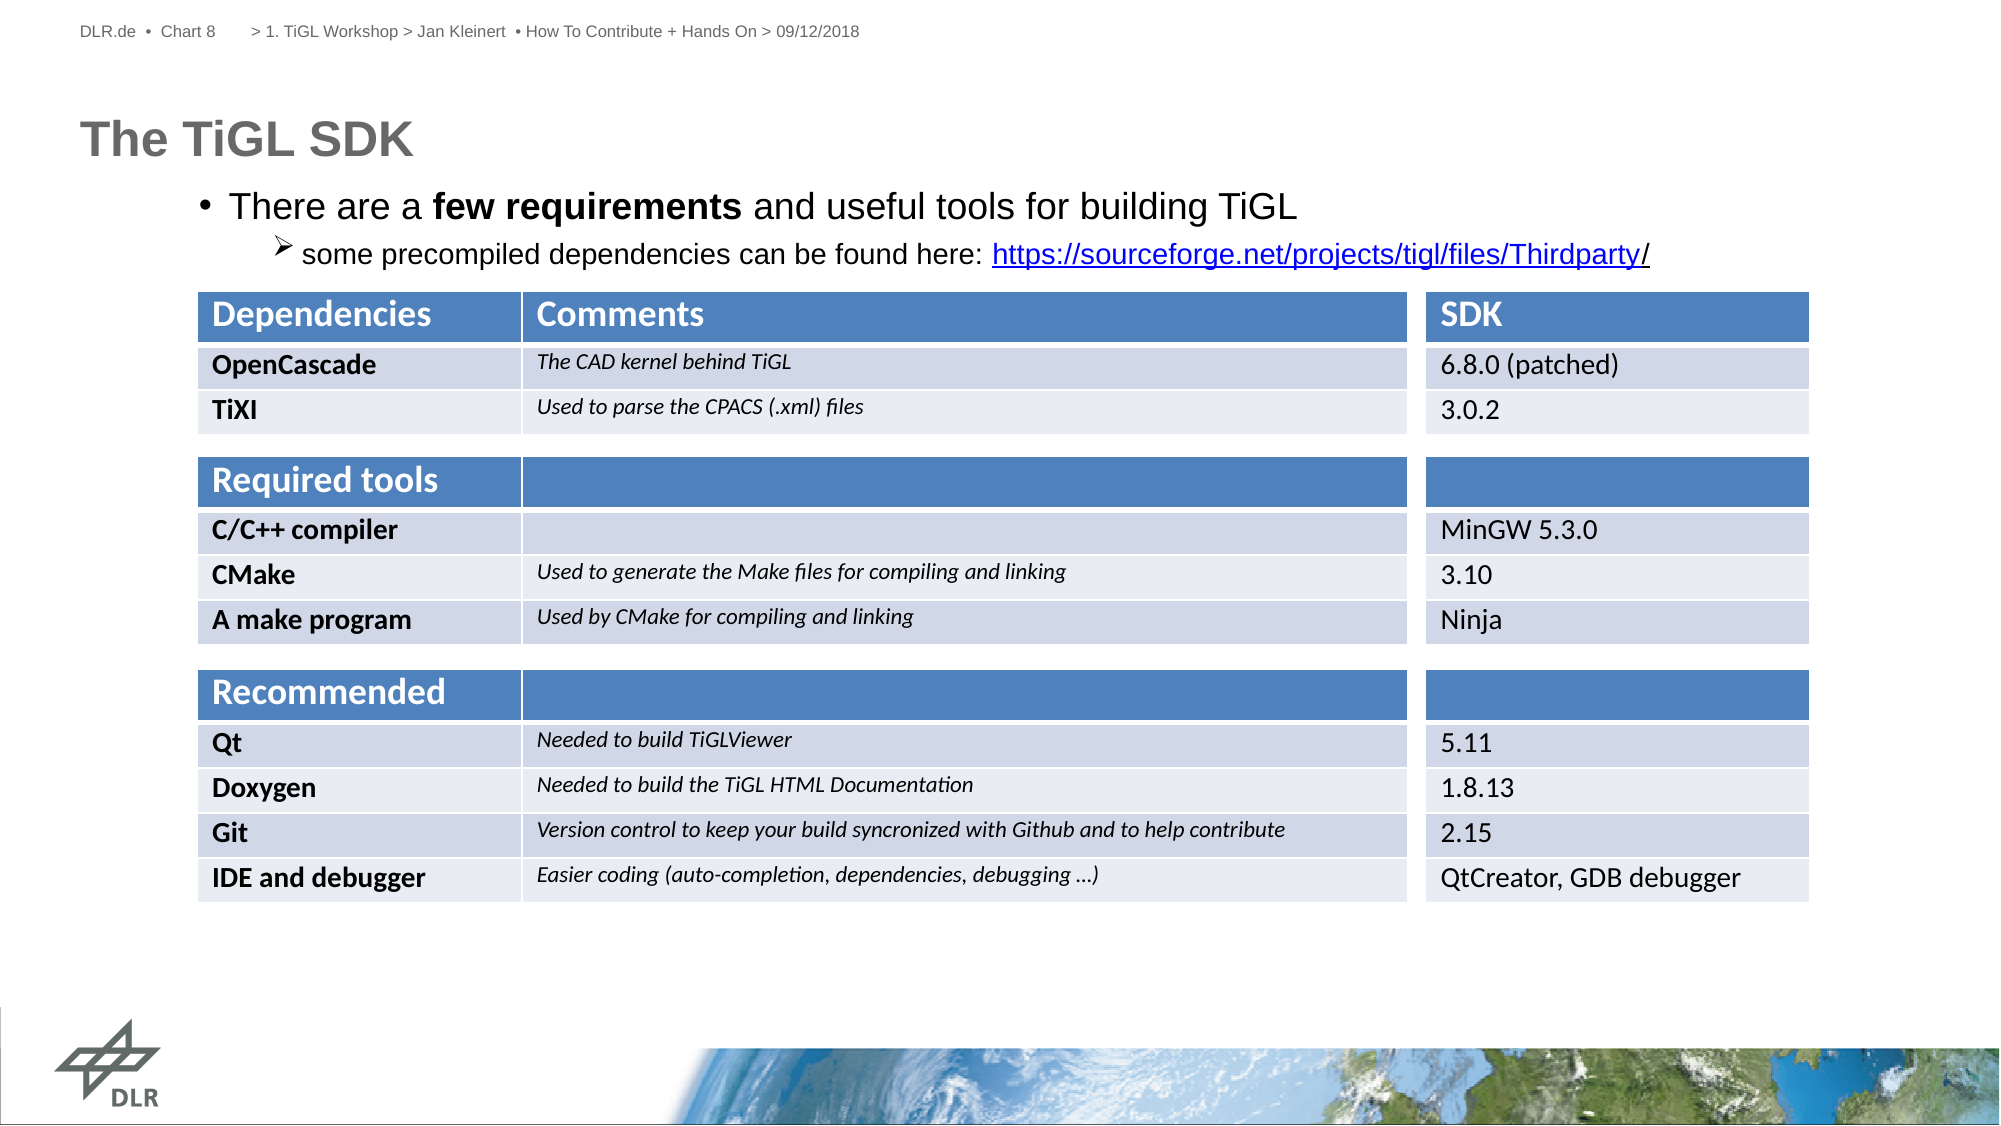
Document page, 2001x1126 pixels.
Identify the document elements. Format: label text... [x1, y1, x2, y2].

table_cell The CAD kernel behind TiGL [523, 348, 1407, 389]
table_cell Easier coding (auto-completion, dependencies, debugging …) [523, 859, 1407, 902]
table_cell Used by CMake for compiling and linking [523, 601, 1407, 644]
table_cell 2.15 [1426, 814, 1809, 857]
table_cell 6.8.0 (patched) [1426, 348, 1809, 389]
table_cell 3.10 [1426, 556, 1809, 599]
table_header Dependencies [198, 292, 521, 342]
table_cell Needed to build TiGLViewer [523, 725, 1407, 767]
table_cell 1.8.13 [1426, 769, 1809, 812]
table_cell 5.11 [1426, 725, 1809, 767]
slide_number DLR.de • Chart 8 [79, 20, 251, 45]
table_cell CMake [198, 556, 521, 599]
table_header Required tools [198, 457, 521, 507]
table_header Recommended [198, 670, 521, 720]
table_cell MinGW 5.3.0 [1426, 513, 1809, 554]
table_cell Qt [198, 725, 521, 767]
table_cell TiXI [198, 391, 521, 434]
title The TiGL SDK [79, 106, 1921, 228]
table_cell 3.0.2 [1426, 391, 1809, 434]
table_cell A make program [198, 601, 521, 644]
table_cell Used to generate the Make files for compiling and linking [523, 556, 1407, 599]
table_cell [523, 513, 1407, 554]
table_cell Needed to build the TiGL HTML Documentation [523, 769, 1407, 812]
table_cell Used to parse the CPACS (.xml) files [523, 391, 1407, 434]
list There are a few requirements and useful tools for building TiGL some precompiled dependencies can be found here: https://sourceforge.net/projects/tigl/files/Thirdparty/ For convenience, we prepared a Windows 32 Bit SDK that includes all these tools https://sourceforge.net/projects/tigl/files/DevTools/TiGL-SDK-win32.7z/download [199, 181, 2001, 894]
table_header [1426, 457, 1809, 507]
table_header [523, 457, 1407, 507]
table_cell Git [198, 814, 521, 857]
table_header SDK [1426, 292, 1809, 342]
table_header [523, 670, 1407, 720]
table_cell OpenCascade [198, 348, 521, 389]
table_cell C/C++ compiler [198, 513, 521, 554]
table_header [1426, 670, 1809, 720]
footer > 1. TiGL Workshop > Jan Kleinert • How To Contribute + Hands On > 09/12/2018 [251, 20, 1921, 45]
table_cell Version control to keep your build syncronized with Github and to help contribute [523, 814, 1407, 857]
table_cell QtCreator, GDB debugger [1426, 859, 1809, 902]
table_cell Ninja [1426, 601, 1809, 644]
table_cell Doxygen [198, 769, 521, 812]
table_cell IDE and debugger [198, 859, 521, 902]
table_header Comments [523, 292, 1407, 342]
picture [0, 1007, 2000, 1125]
